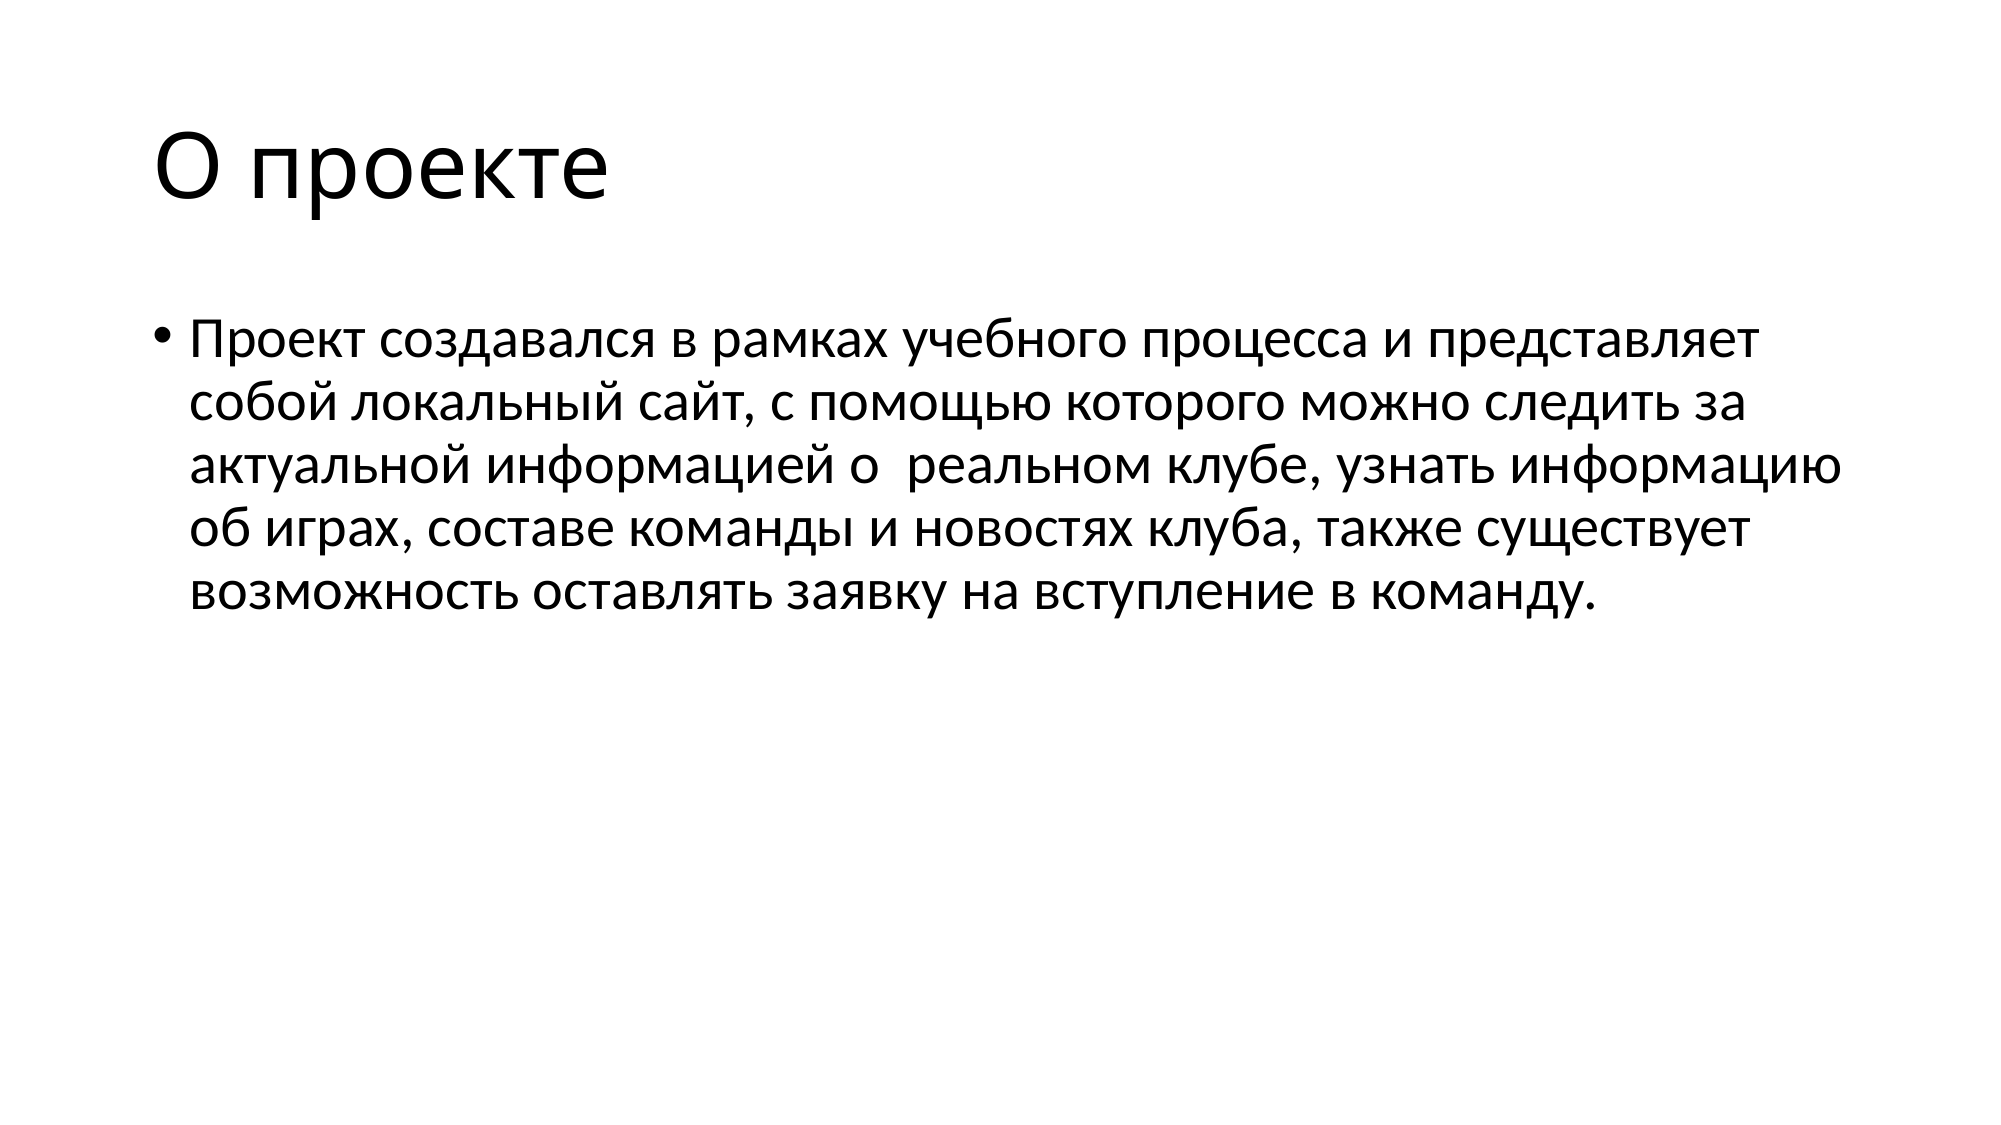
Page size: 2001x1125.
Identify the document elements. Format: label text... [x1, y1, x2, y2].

list Проект создавался в рамках учебного процесса и представляет собой локальный сайт, с помощью которого можно следить за актуальной информацией о реальном клубе, узнать информацию об играх, составе команды и новостях клуба, также существует возможность оставлять заявку на вступление в команду. [137, 299, 1863, 1014]
title О проекте [137, 59, 1863, 278]
